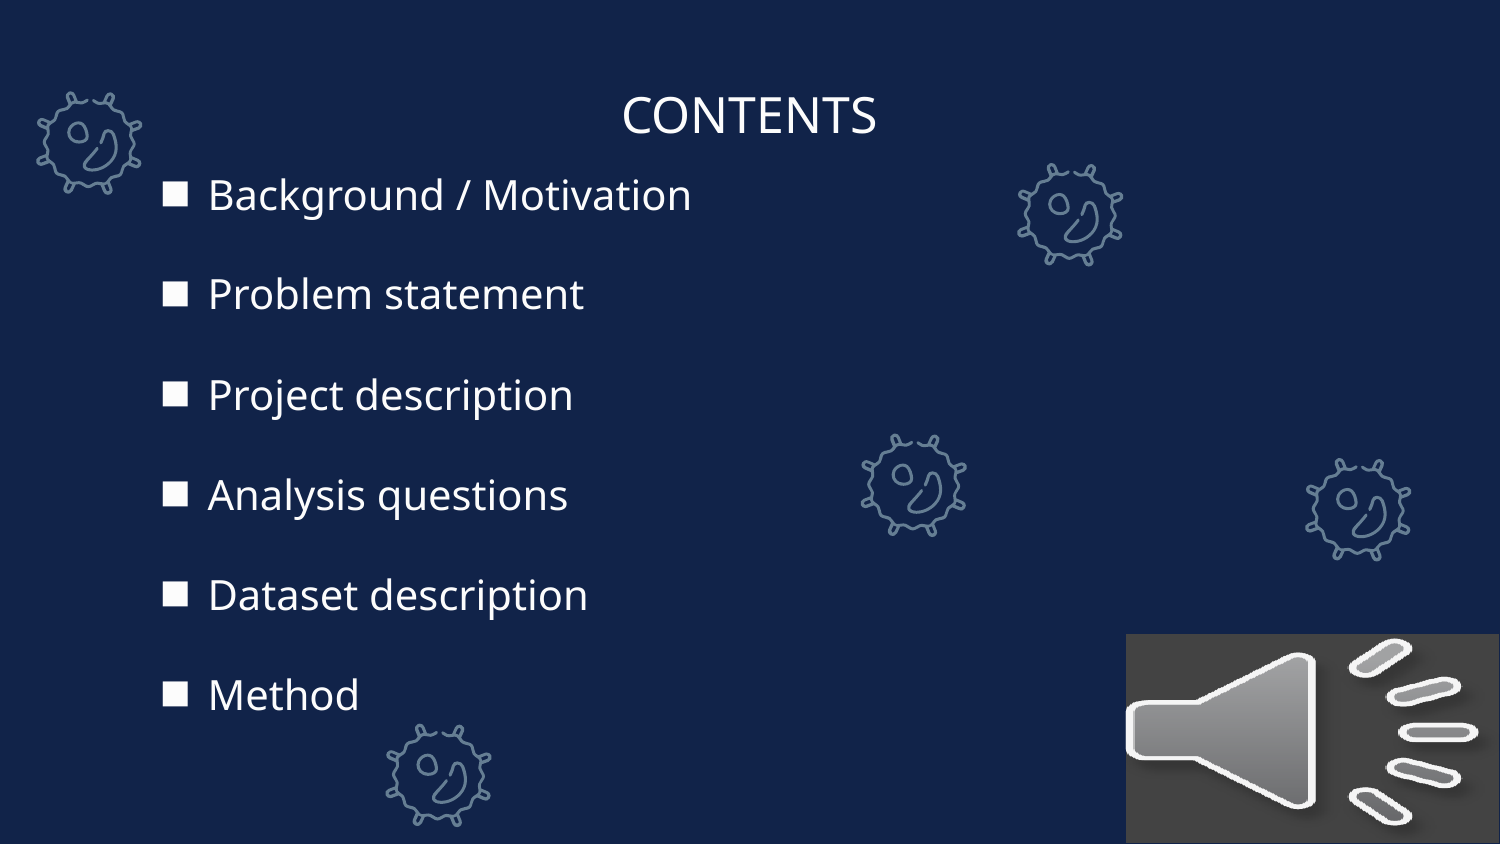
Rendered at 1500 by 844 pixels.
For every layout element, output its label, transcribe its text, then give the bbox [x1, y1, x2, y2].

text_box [1016, 162, 1125, 267]
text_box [1304, 457, 1413, 562]
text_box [35, 91, 144, 196]
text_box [859, 433, 968, 538]
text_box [384, 723, 493, 828]
title CONTENTS [225, 68, 1274, 123]
list Background / Motivation Problem statement Project description Analysis questions Dataset description Method [117, 123, 1382, 681]
picture [1124, 632, 1500, 844]
